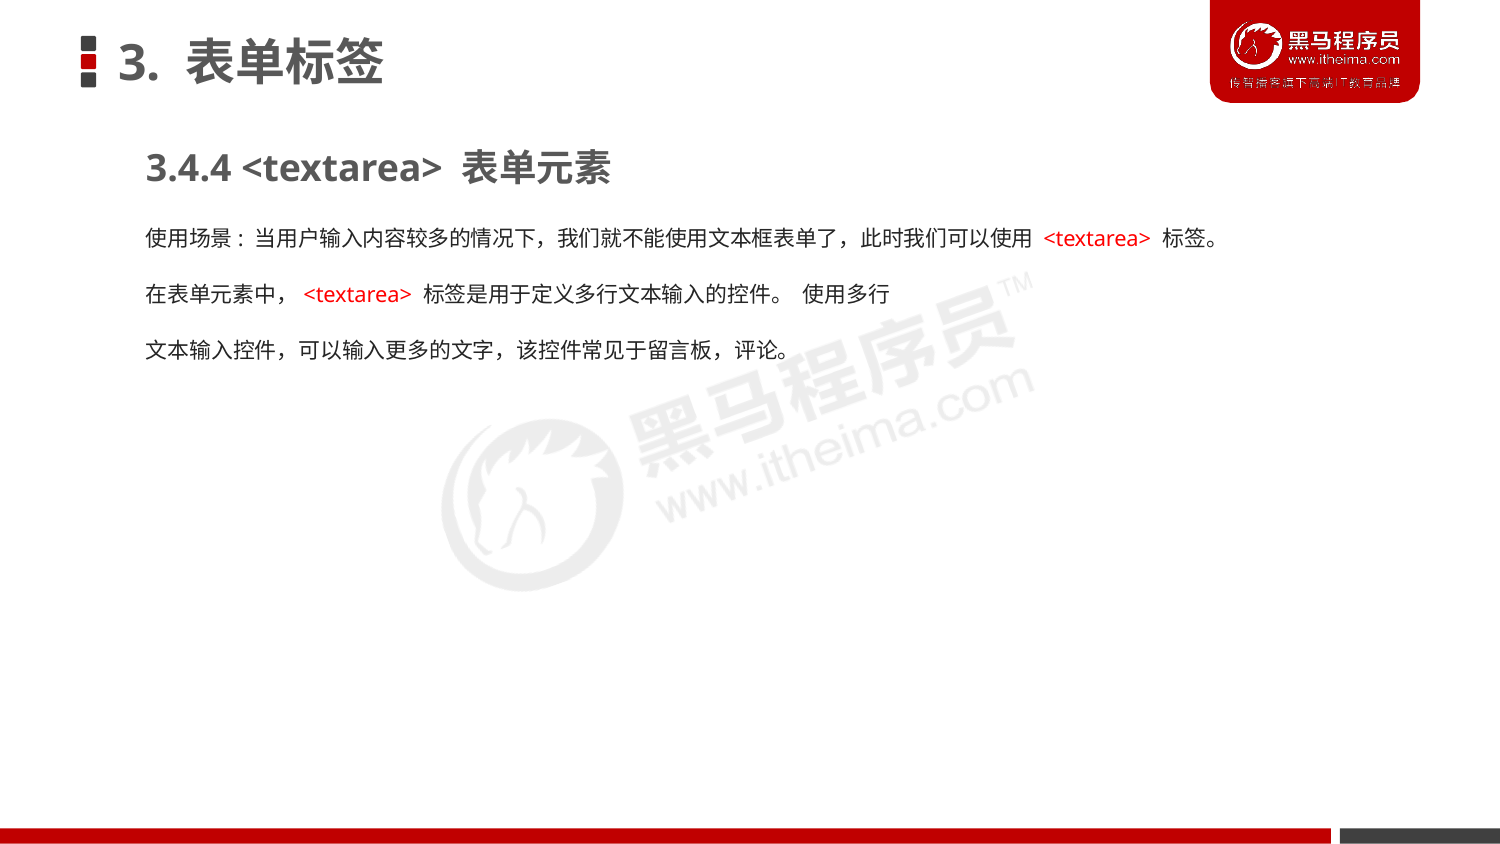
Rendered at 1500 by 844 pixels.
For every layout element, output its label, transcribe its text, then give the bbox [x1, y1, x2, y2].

title 3. 表单标签 [116, 30, 1384, 171]
text_box 使用场景: 当用户输入内容较多的情况下，我们就不能使用文本框表单了，此时我们可以使用 <textarea> 标签。 在表单元素中，<textarea> 标签是用于定义多行文本输入的控件。 使用多行文本输入控件，可以输入更多的文字，该控件常见于留言板，评论。 [143, 224, 401, 363]
text_box 使用场景: 当用户输入内容较多的情况下，我们就不能使用文本框表单了，此时我们可以使用 <textarea> 标签。 在表单元素中，<textarea> 标签是用于定义多行文本输入的控件。 使用多行文本输入控件，可以输入更多的文字，该控件常见于留言板，评论。 [1099, 224, 1231, 363]
text_box [1211, 11, 1419, 97]
text_box 3.4.4 <textarea> 表单元素 [143, 143, 625, 189]
text_box [0, 828, 1331, 844]
text_box [1384, 97, 1414, 103]
text_box [1209, 0, 1421, 88]
text_box [1339, 828, 1500, 844]
text_box [401, 210, 1099, 633]
